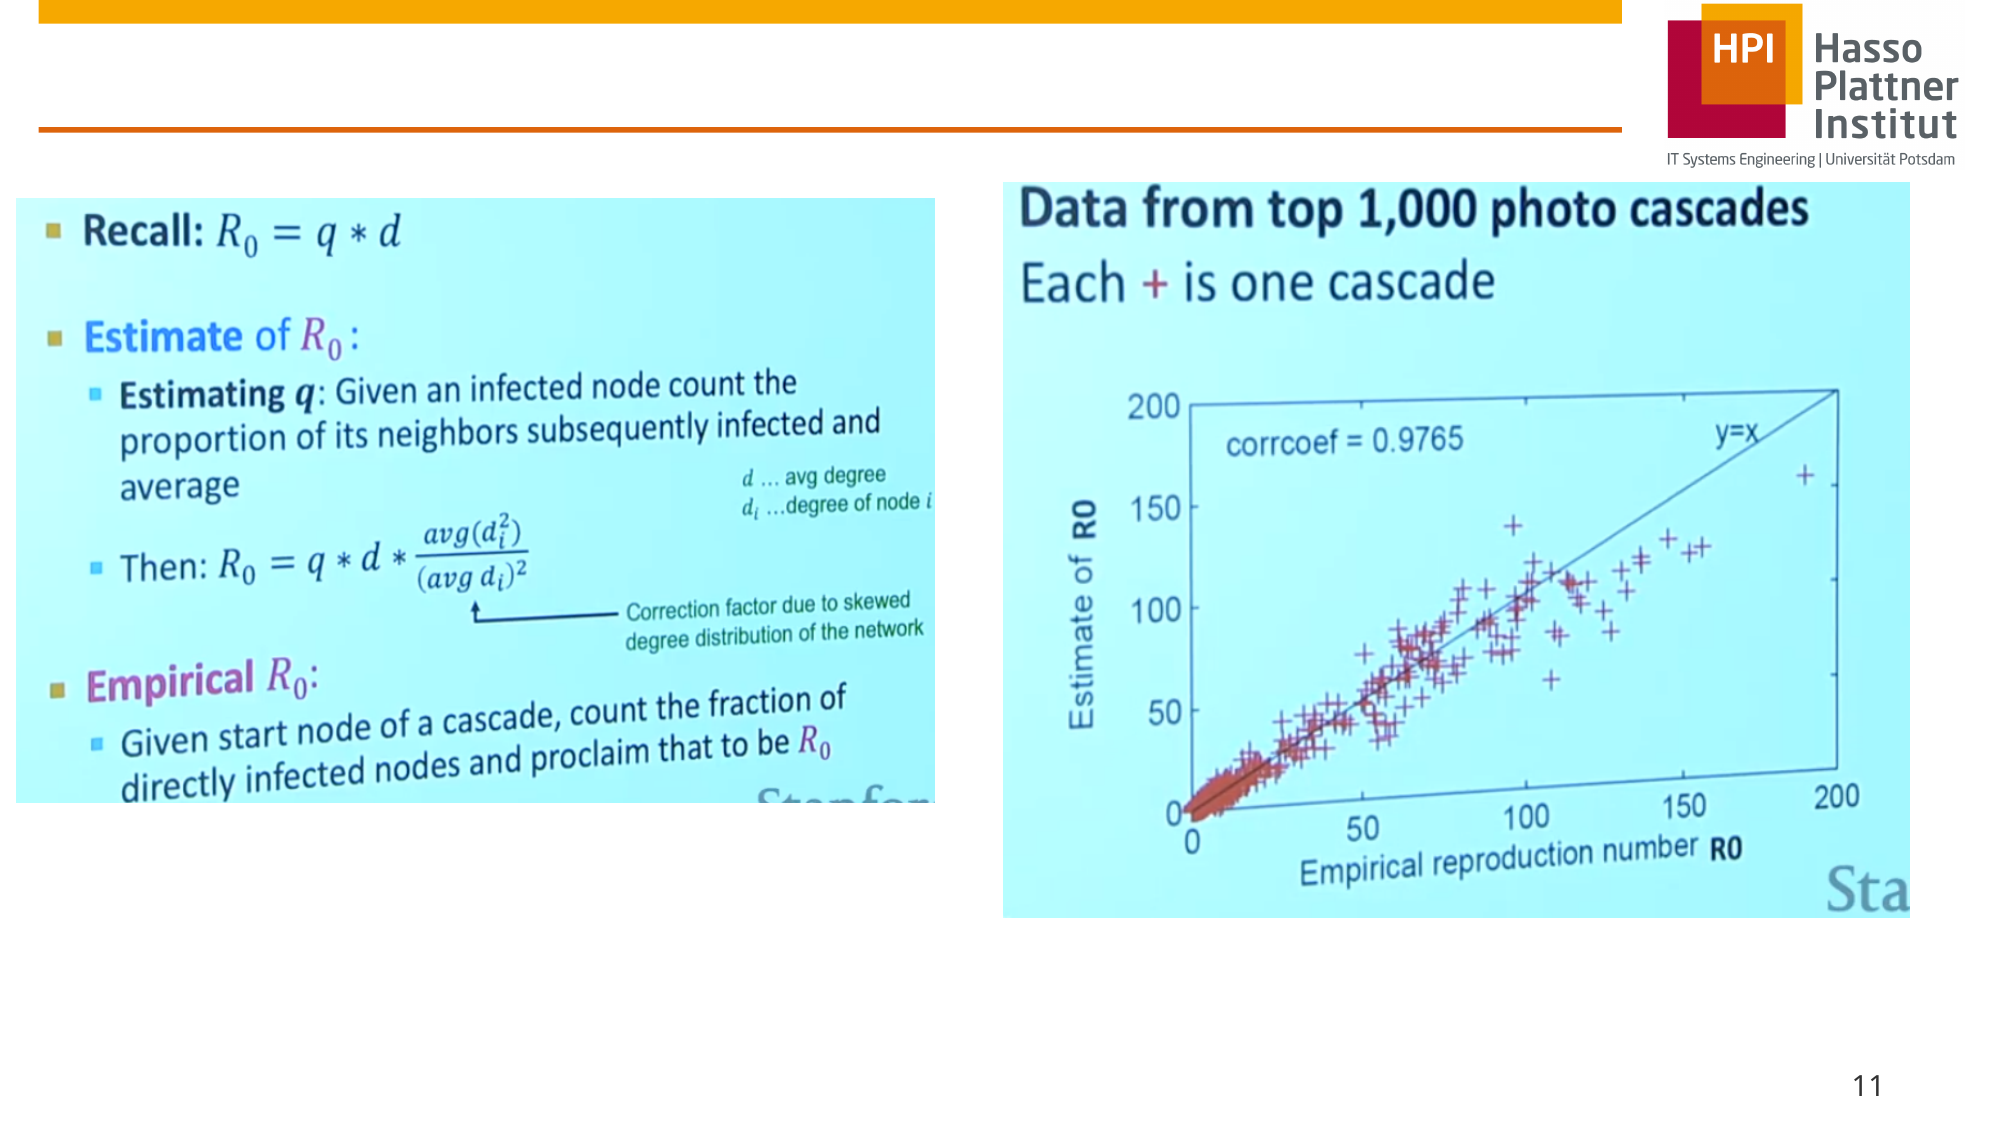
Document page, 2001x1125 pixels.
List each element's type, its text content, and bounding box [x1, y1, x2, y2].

picture [1003, 182, 1910, 919]
slide_number 11 [1834, 1064, 1961, 1107]
picture [1664, 0, 1965, 170]
picture [15, 198, 935, 804]
